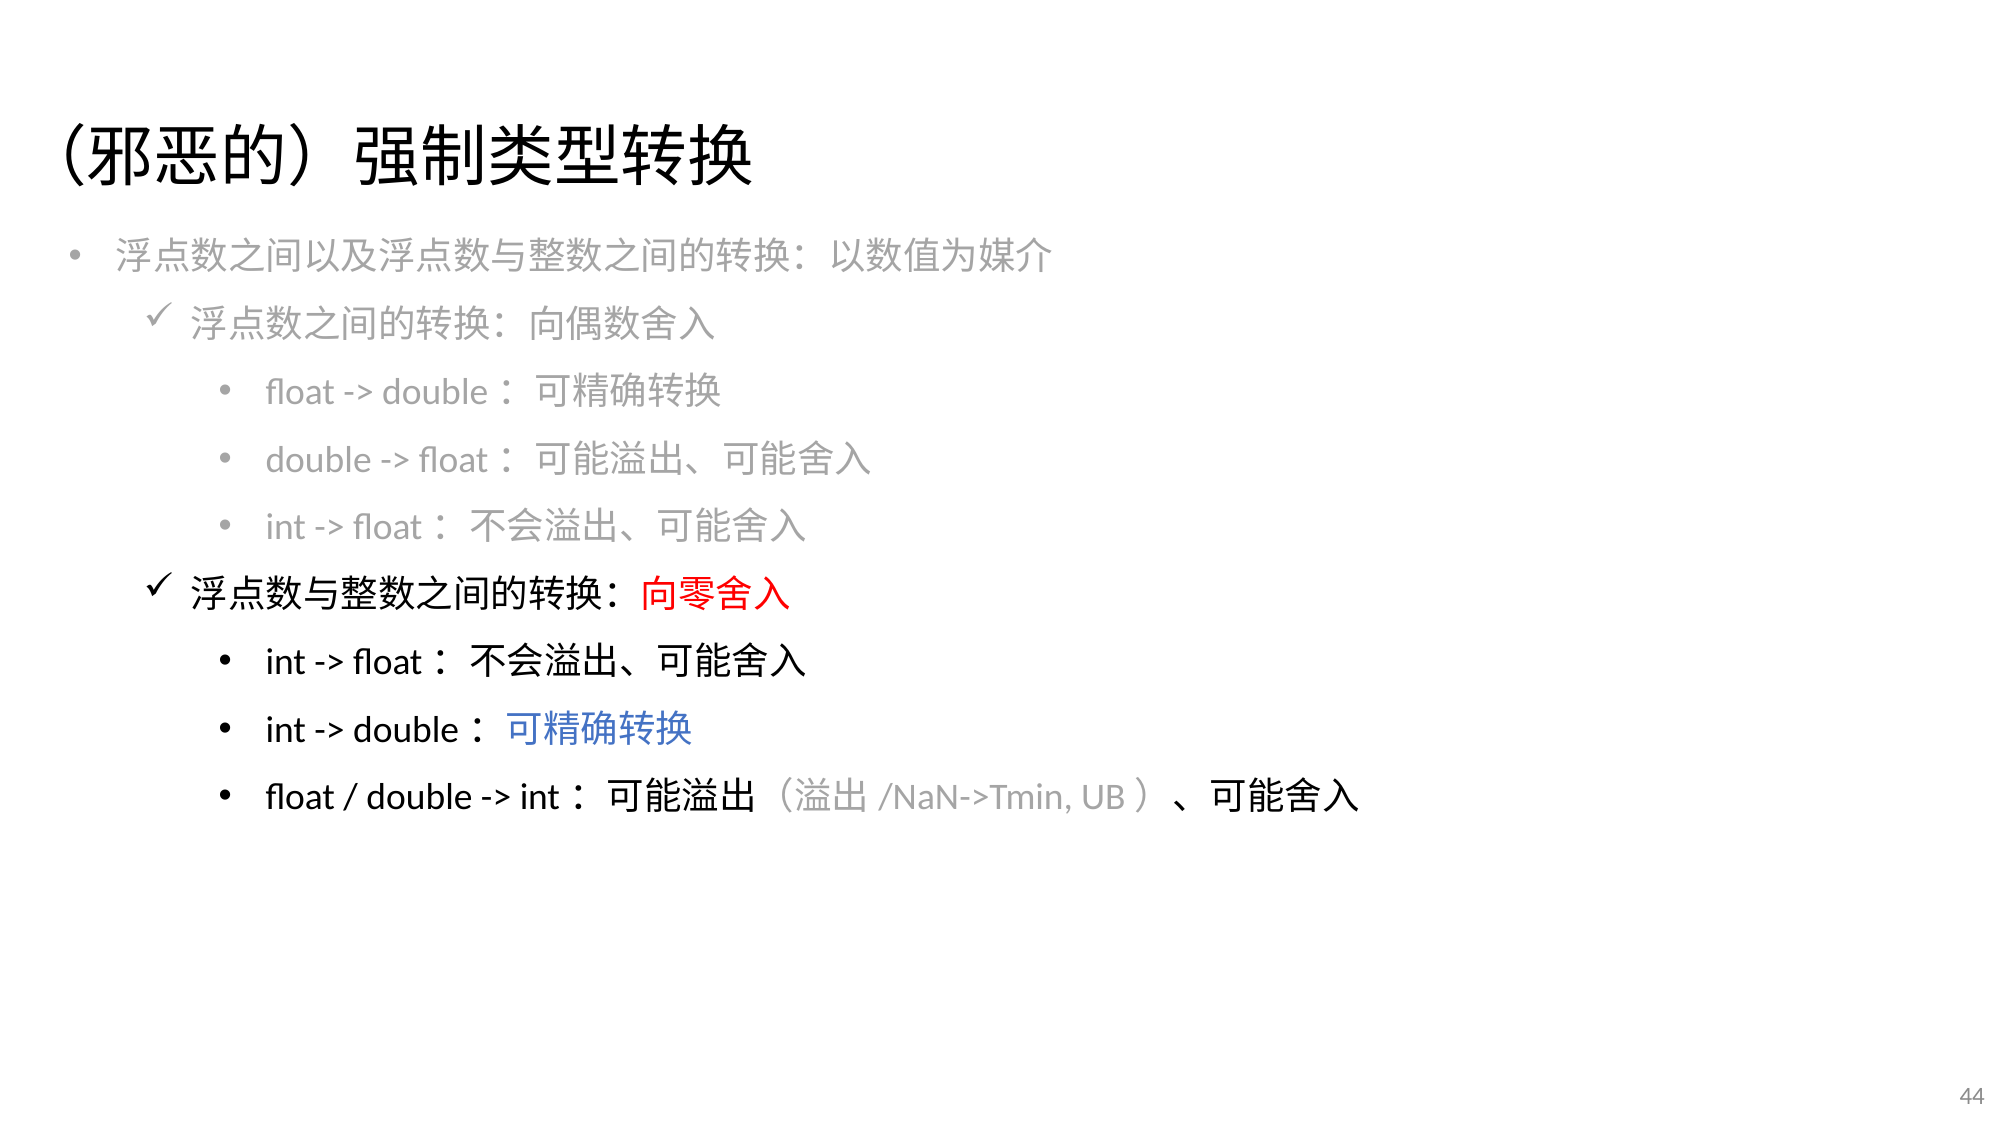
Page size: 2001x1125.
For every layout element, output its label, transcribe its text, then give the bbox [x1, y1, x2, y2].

slide_number 44 [1550, 1065, 2000, 1125]
text_box 浮点数之间以及浮点数与整数之间的转换：以数值为媒介 浮点数之间的转换：向偶数舍入 float -> double：可精确转换 double -> float：可能溢出、可能舍入 int -> float：不会溢出、可能舍入 浮点数与整数之间的转换：向零舍入 int -> float：不会溢出、可能舍入 int -> double：可精确转换 float / double -> int：可能溢出（溢出/NaN->Tmin, UB）、可能舍入 [53, 202, 1768, 825]
text_box （邪恶的）强制类型转换 [5, 106, 1301, 201]
